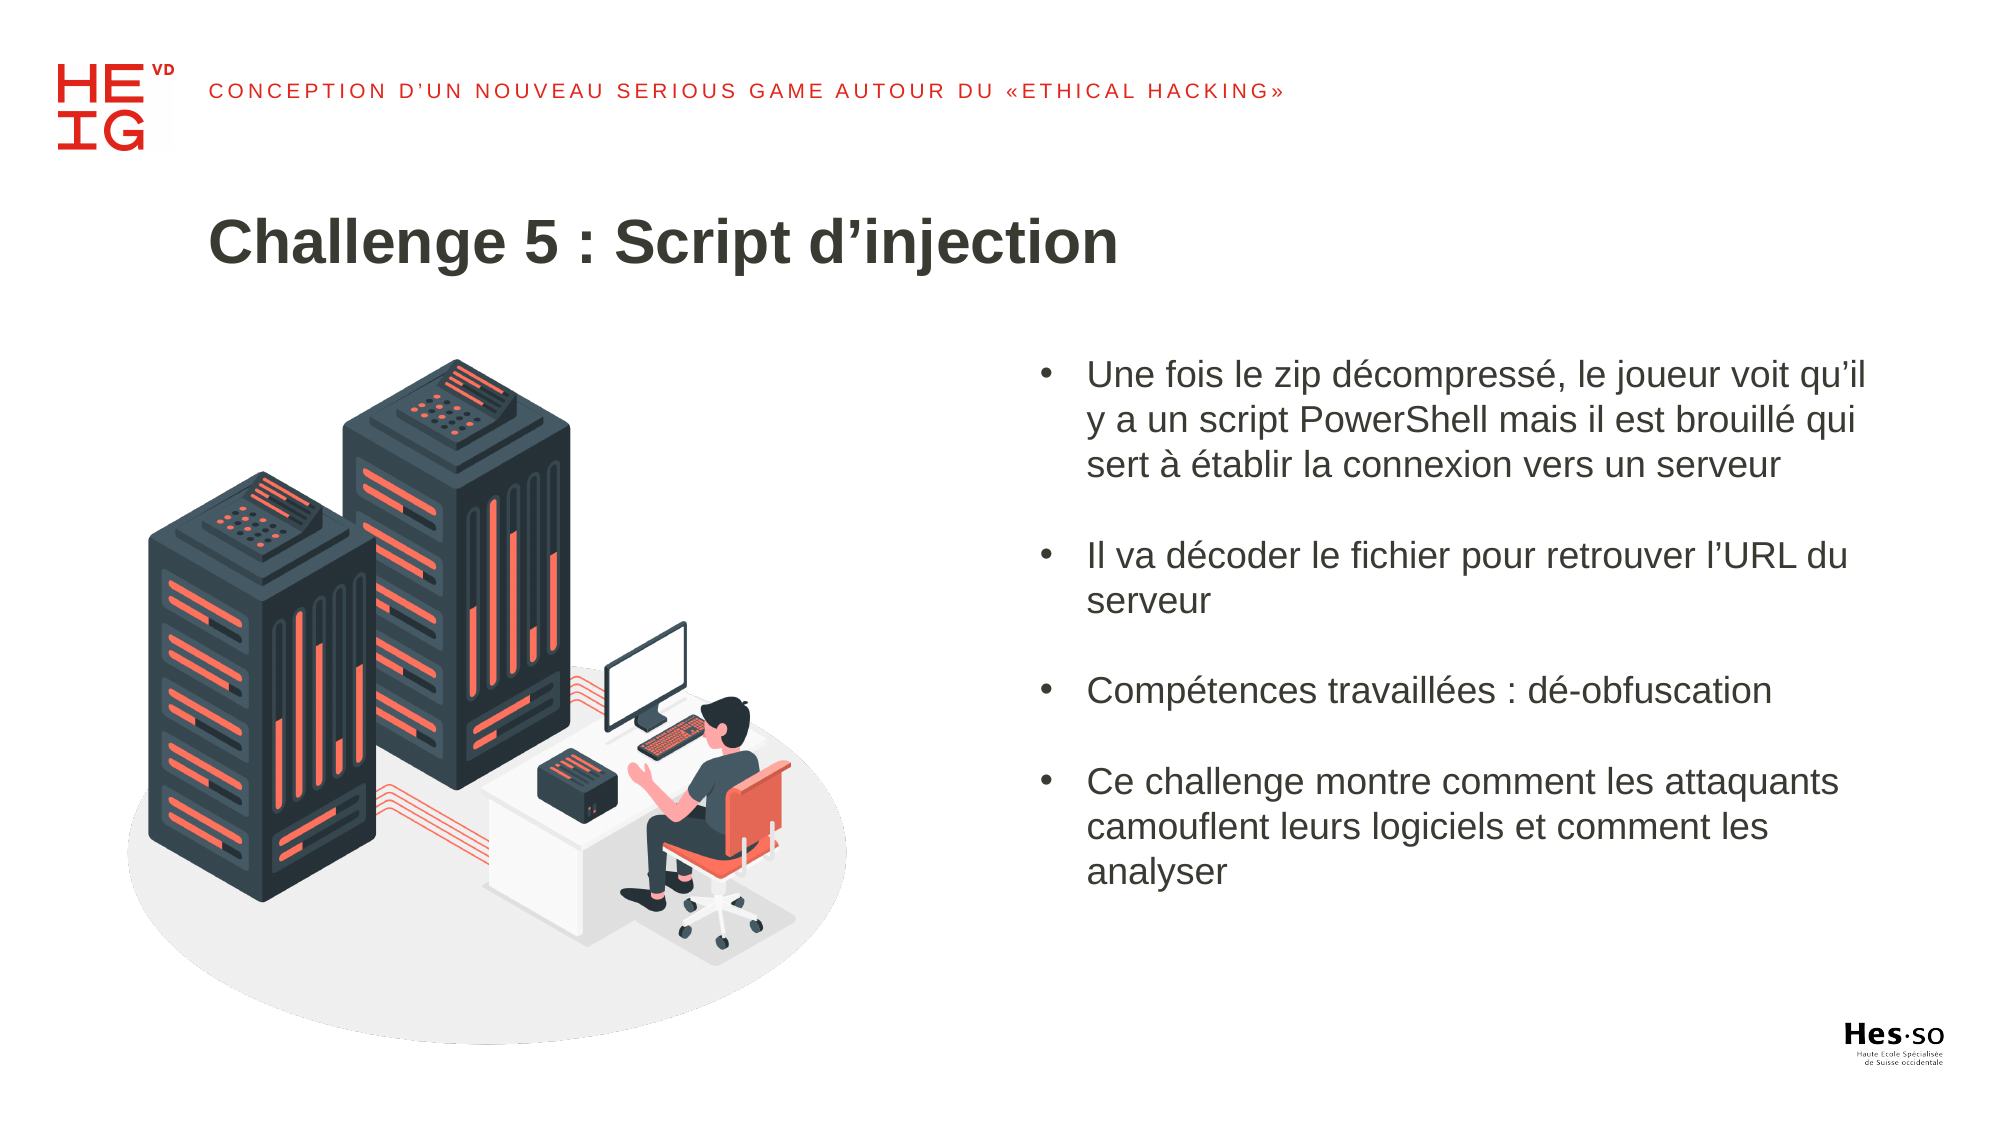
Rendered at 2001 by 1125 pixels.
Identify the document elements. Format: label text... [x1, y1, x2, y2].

list Challenge 5 : Script d’injection [208, 202, 1792, 286]
list Une fois le zip décompressé, le joueur voit qu’il y a un script PowerShell mais il est brouillé qui sert à établir la connexion vers un serveur Il va décoder le fichier pour retrouver l’URL du serveur Compétences travaillées : dé-obfuscation Ce challenge montre comment les attaquants camouflent leurs logiciels et comment les analyser [1039, 342, 1888, 844]
picture [66, 285, 890, 1109]
picture [58, 64, 174, 151]
picture [1830, 1004, 1957, 1089]
list Conception d’un nouveau serious game autour du «Ethical Hacking» [208, 79, 1368, 146]
